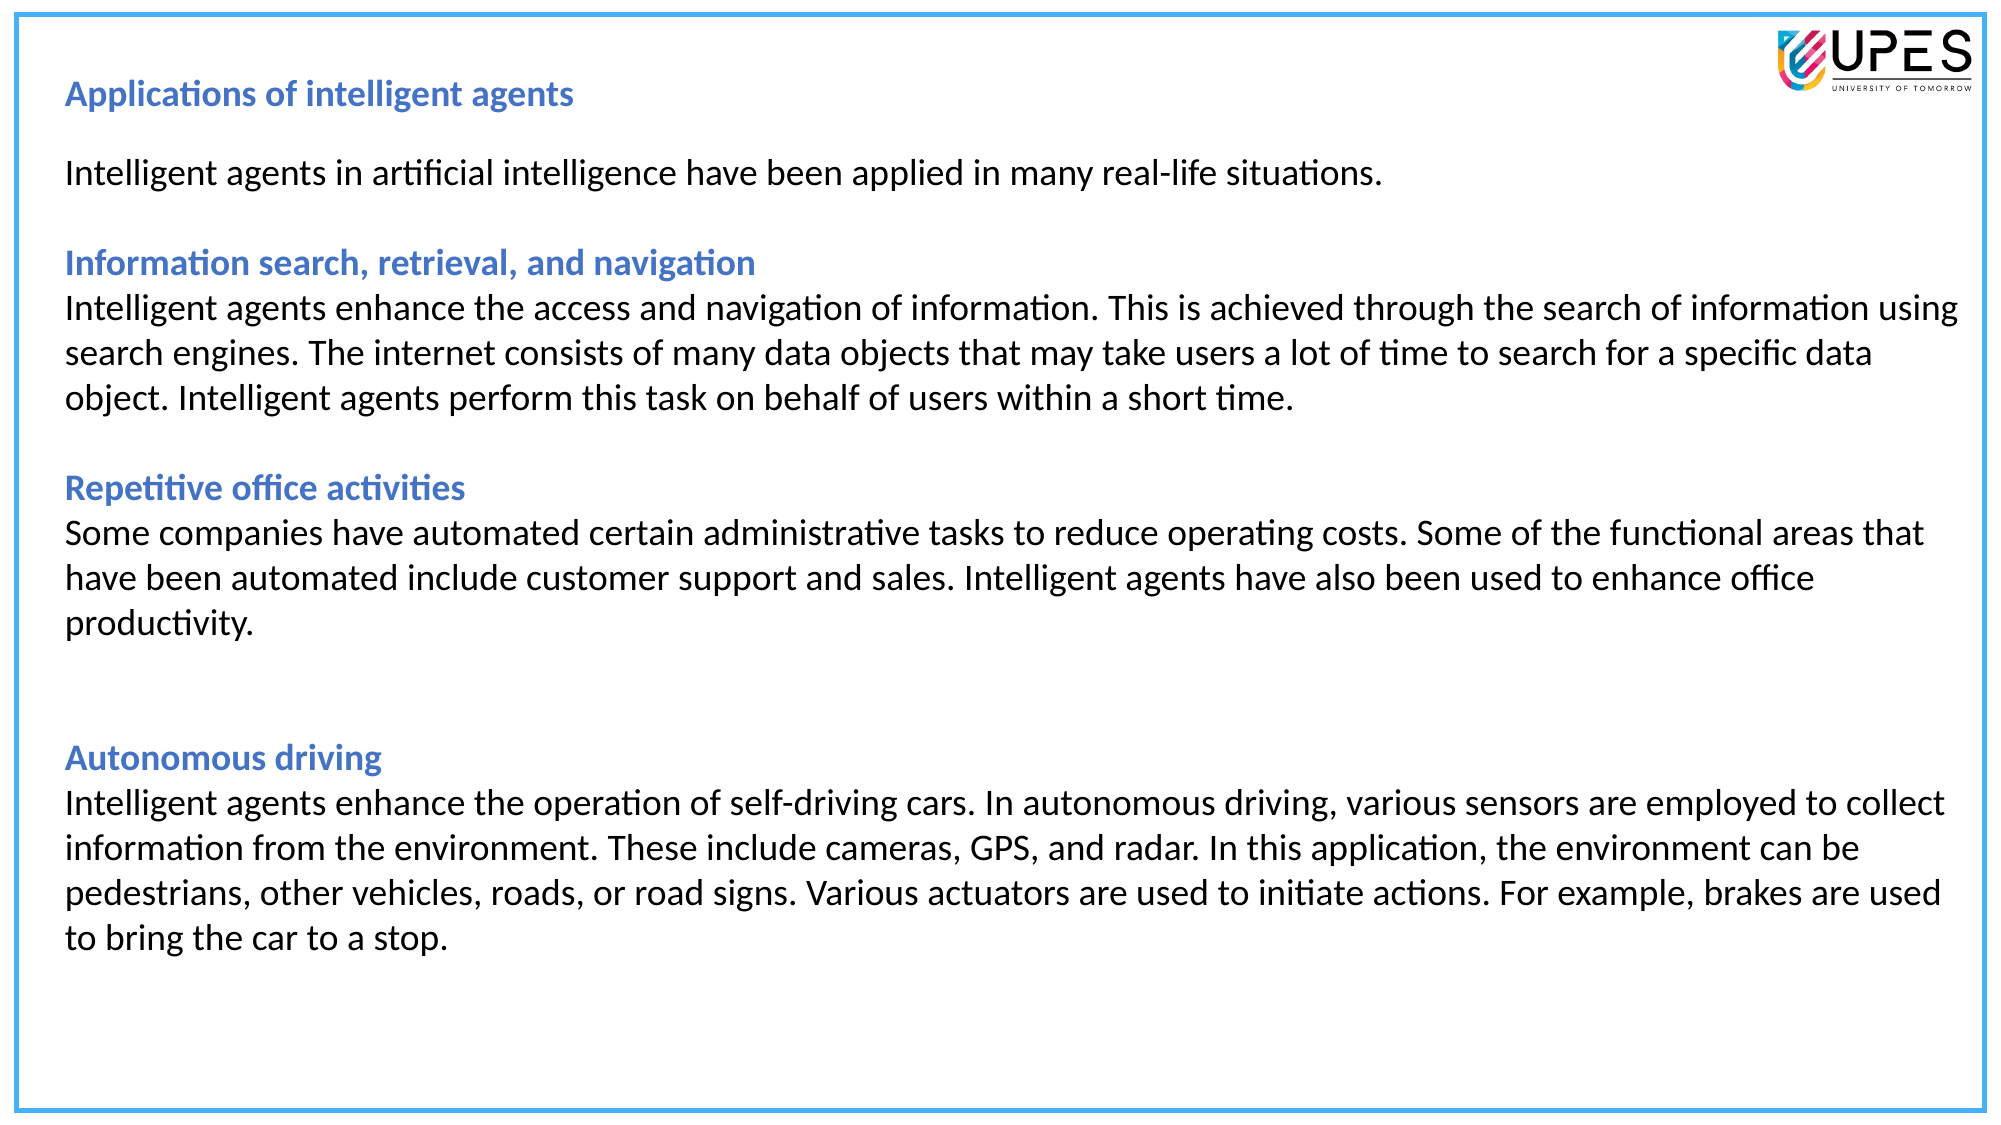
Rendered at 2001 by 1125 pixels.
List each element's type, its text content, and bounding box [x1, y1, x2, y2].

text_box Applications of intelligent agents [50, 61, 1050, 122]
picture [1758, 20, 1978, 110]
text_box Intelligent agents in artificial intelligence have been applied in many real-life situations. Information search, retrieval, and navigation Intelligent agents enhance the access and navigation of information. This is achieved through the search of information using search engines. The internet consists of many data objects that may take users a lot of time to search for a specific data object. Intelligent agents perform this task on behalf of users within a short time. Repetitive office activities Some companies have automated certain administrative tasks to reduce operating costs. Some of the functional areas that have been automated include customer support and sales. Intelligent agents have also been used to enhance office productivity. Autonomous driving Intelligent agents enhance the operation of self-driving cars. In autonomous driving, various sensors are employed to collect information from the environment. These include cameras, GPS, and radar. In this application, the environment can be pedestrians, other vehicles, roads, or road signs. Various actuators are used to initiate actions. For example, brakes are used to bring the car to a stop. [50, 140, 1985, 966]
